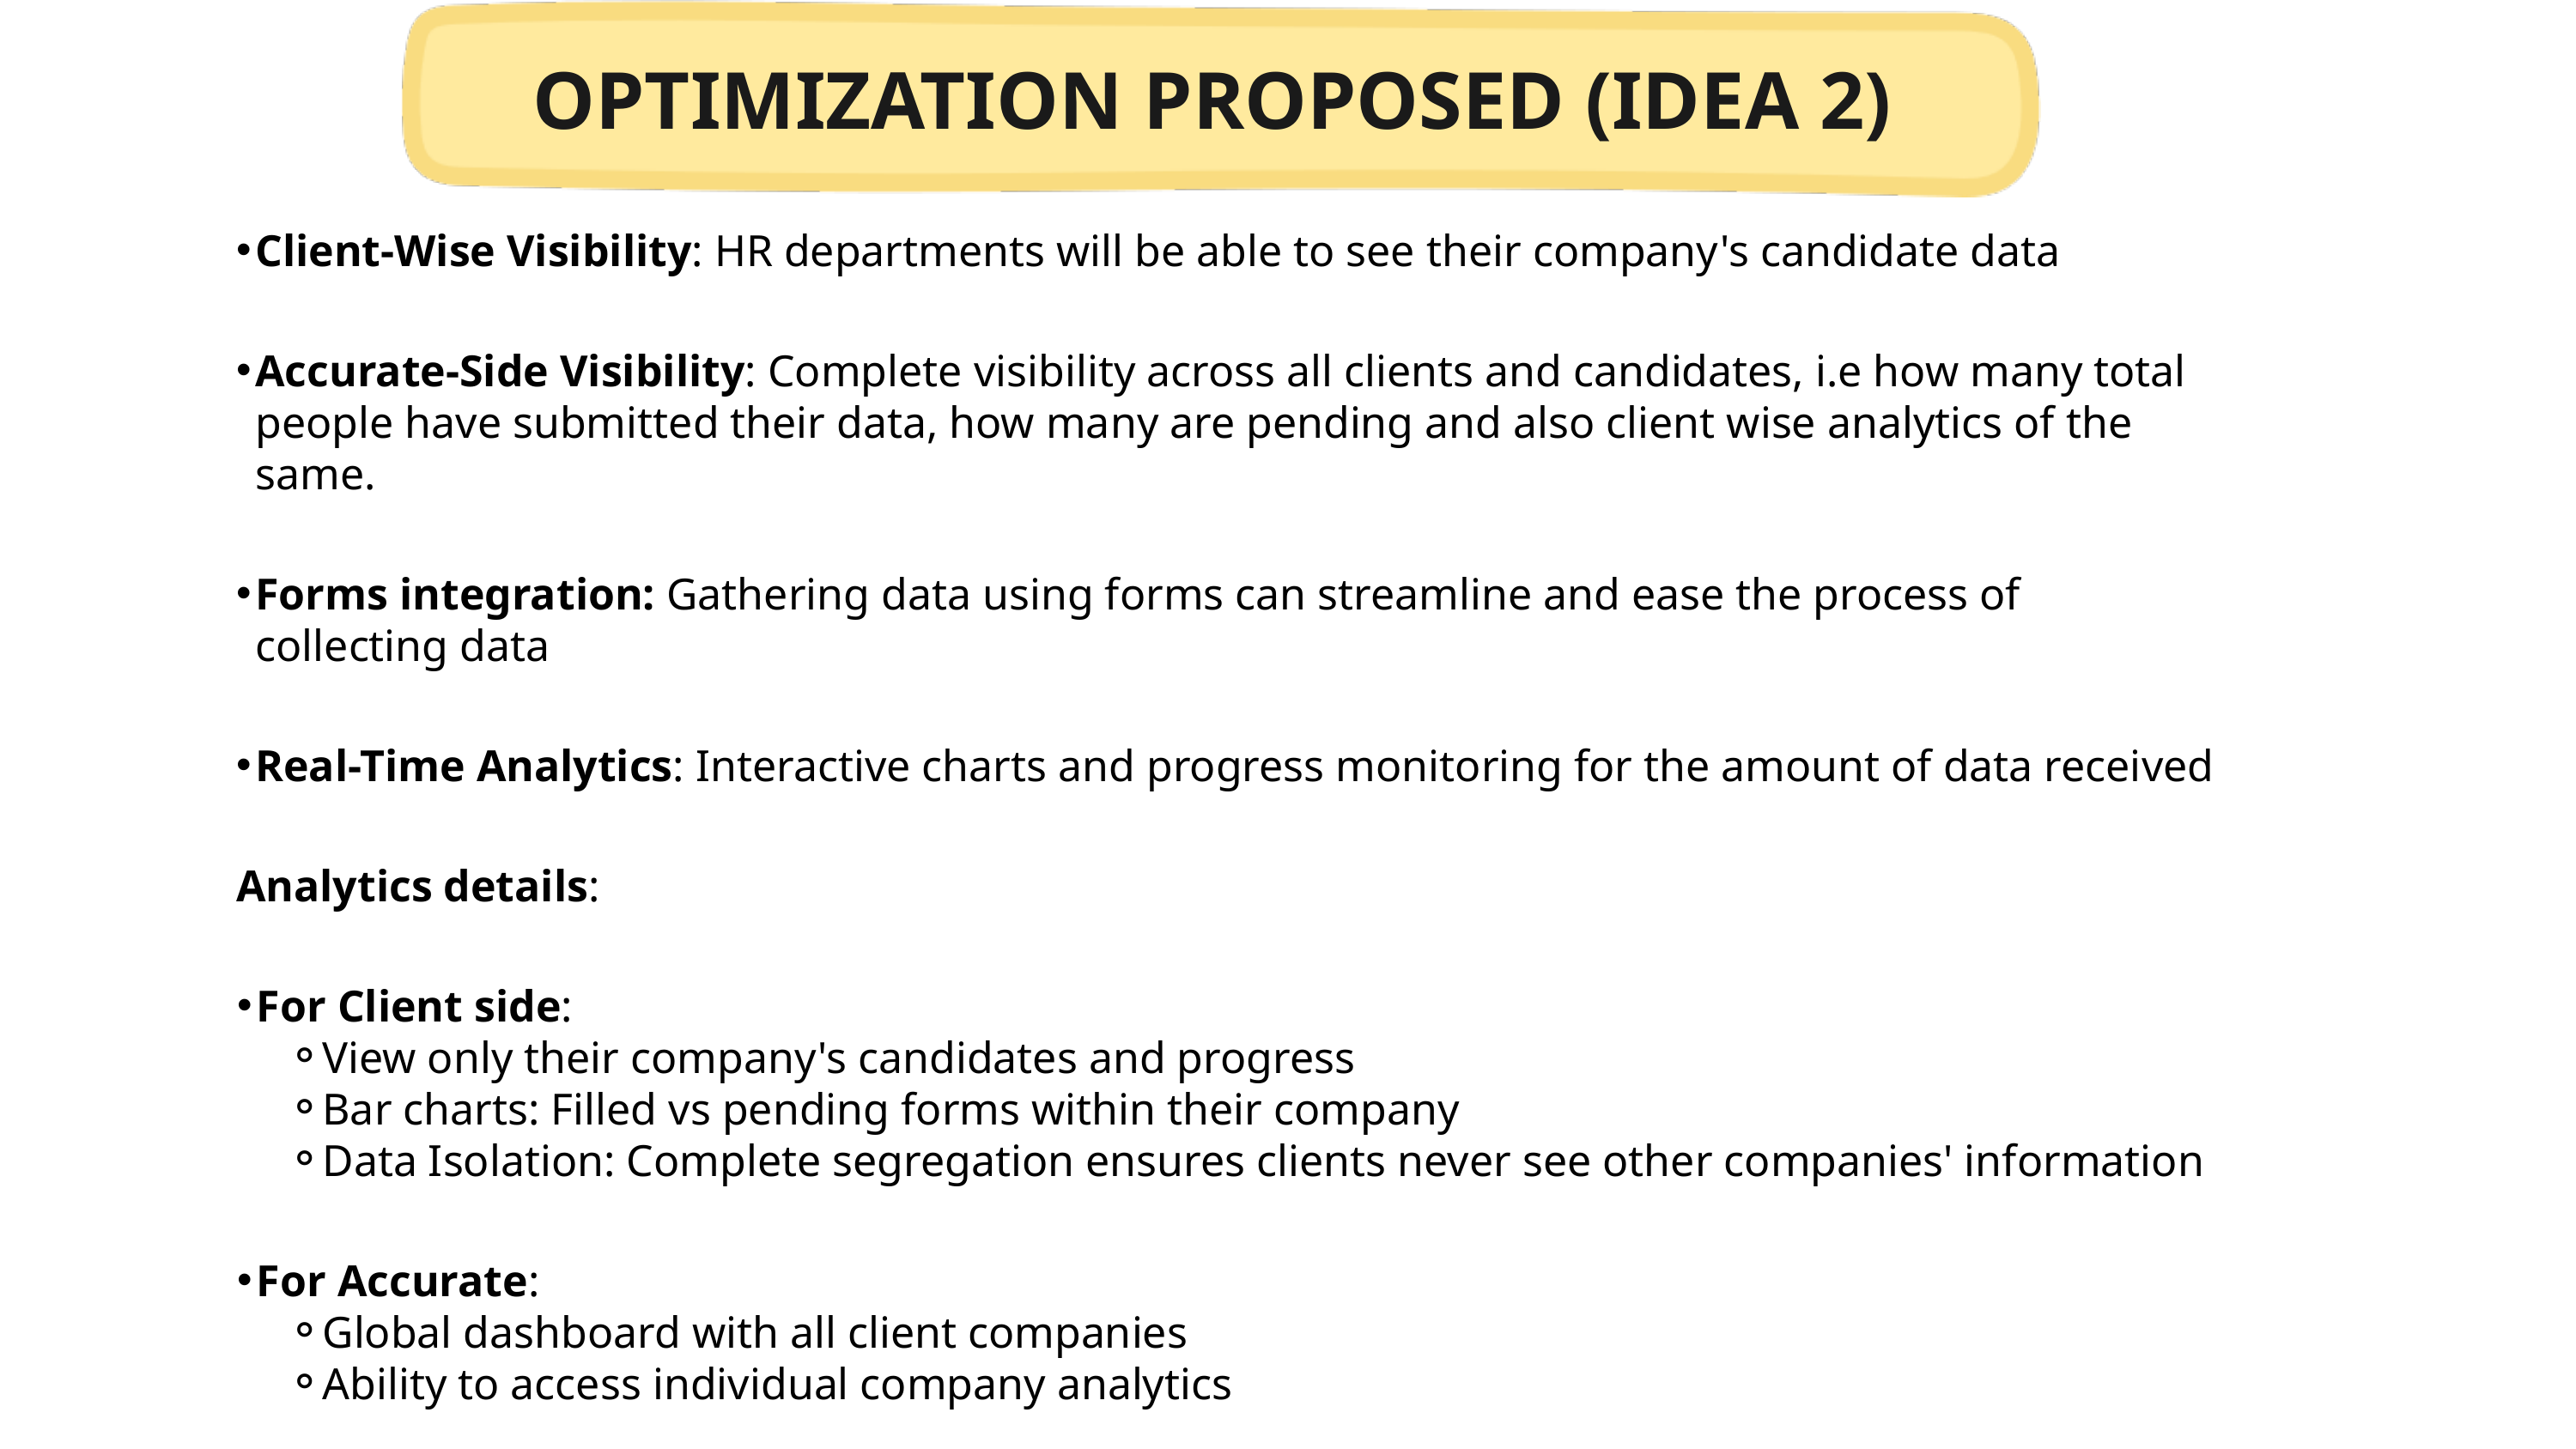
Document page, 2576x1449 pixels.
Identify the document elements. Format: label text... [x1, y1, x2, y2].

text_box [0, 17, 2432, 179]
text_box [401, 0, 2041, 17]
text_box Client-Wise Visibility: HR departments will be able to see their company's candidate data​ Accurate-Side Visibility: Complete visibility across all clients and candidates, i.e how many total people have submitted their data, how many are pending and also client wise analytics of the same.​ Forms integration: Gathering data using forms can streamline and ease the process of collecting data​ Real-Time Analytics: Interactive charts and progress monitoring for the amount of data received​ Analytics details​: For Client side:​ View only their company's candidates and progress​ Bar charts: Filled vs pending forms within their company​ Data Isolation: Complete segregation ensures clients never see other companies' information​ For Accurate:​ Global dashboard with all client companies​ Ability to access individual company analytics​ [217, 223, 2226, 1449]
text_box [401, 189, 2041, 197]
